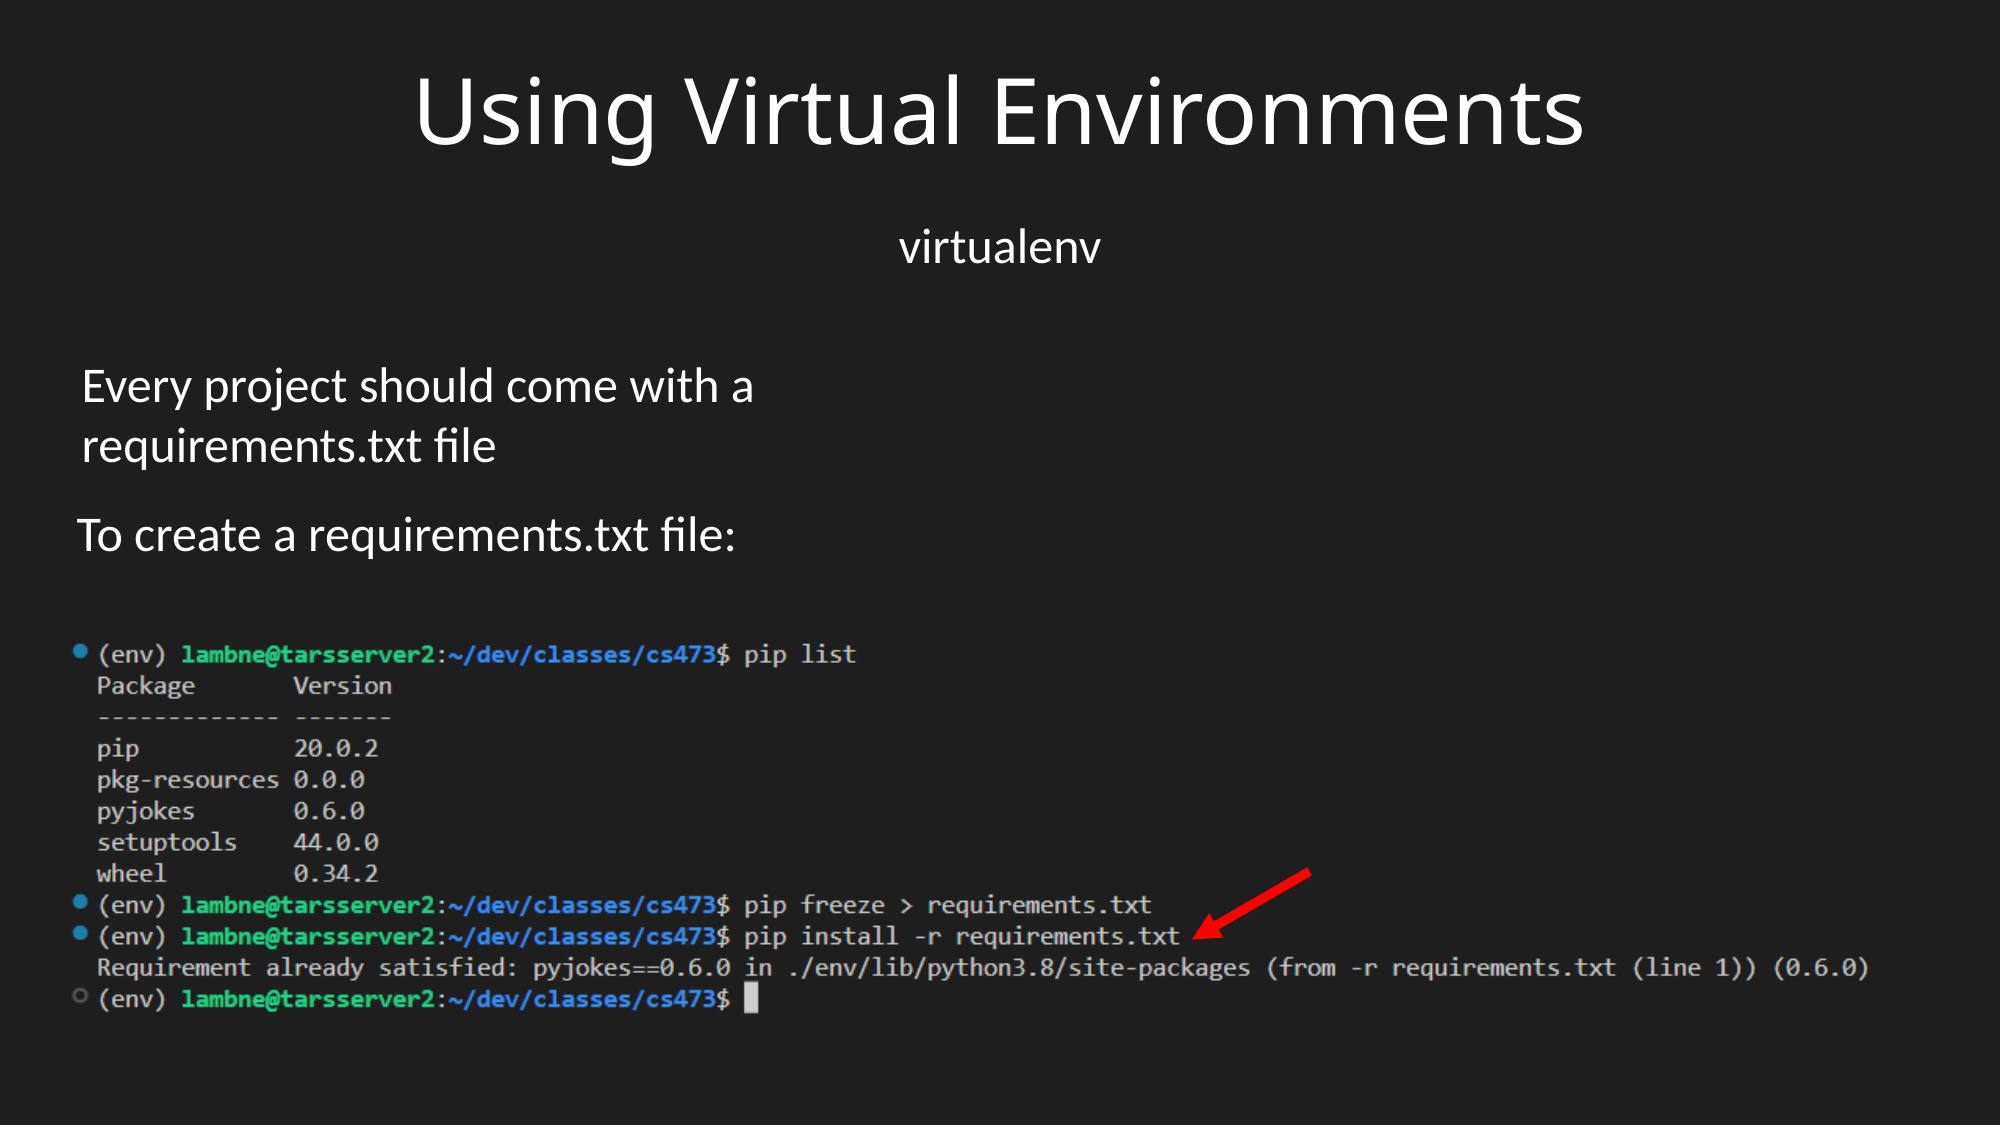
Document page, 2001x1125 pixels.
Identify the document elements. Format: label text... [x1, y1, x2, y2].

text_box Every project should come with a requirements.txt file [66, 345, 976, 481]
title Using Virtual Environments [137, 5, 1863, 224]
text_box To create a requirements.txt file: [61, 494, 971, 629]
text_box virtualenv [883, 205, 1117, 281]
picture [61, 630, 1886, 1034]
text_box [1191, 871, 1310, 940]
